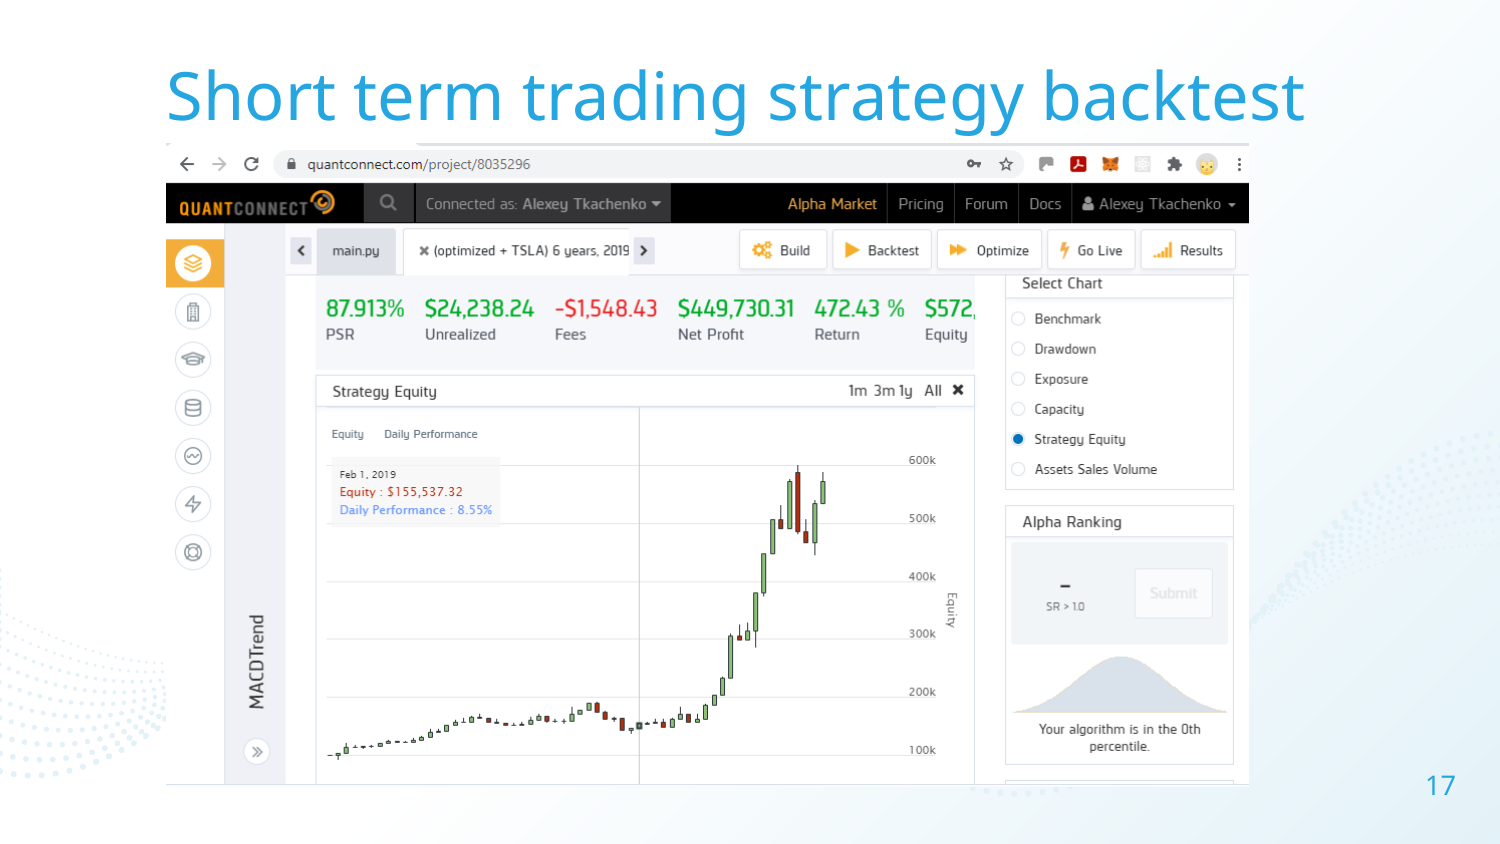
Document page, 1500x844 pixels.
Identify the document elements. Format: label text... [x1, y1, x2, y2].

slide_number 17 [1366, 754, 1457, 819]
title Short term trading strategy backtest [166, 70, 1350, 136]
picture [166, 142, 1249, 787]
